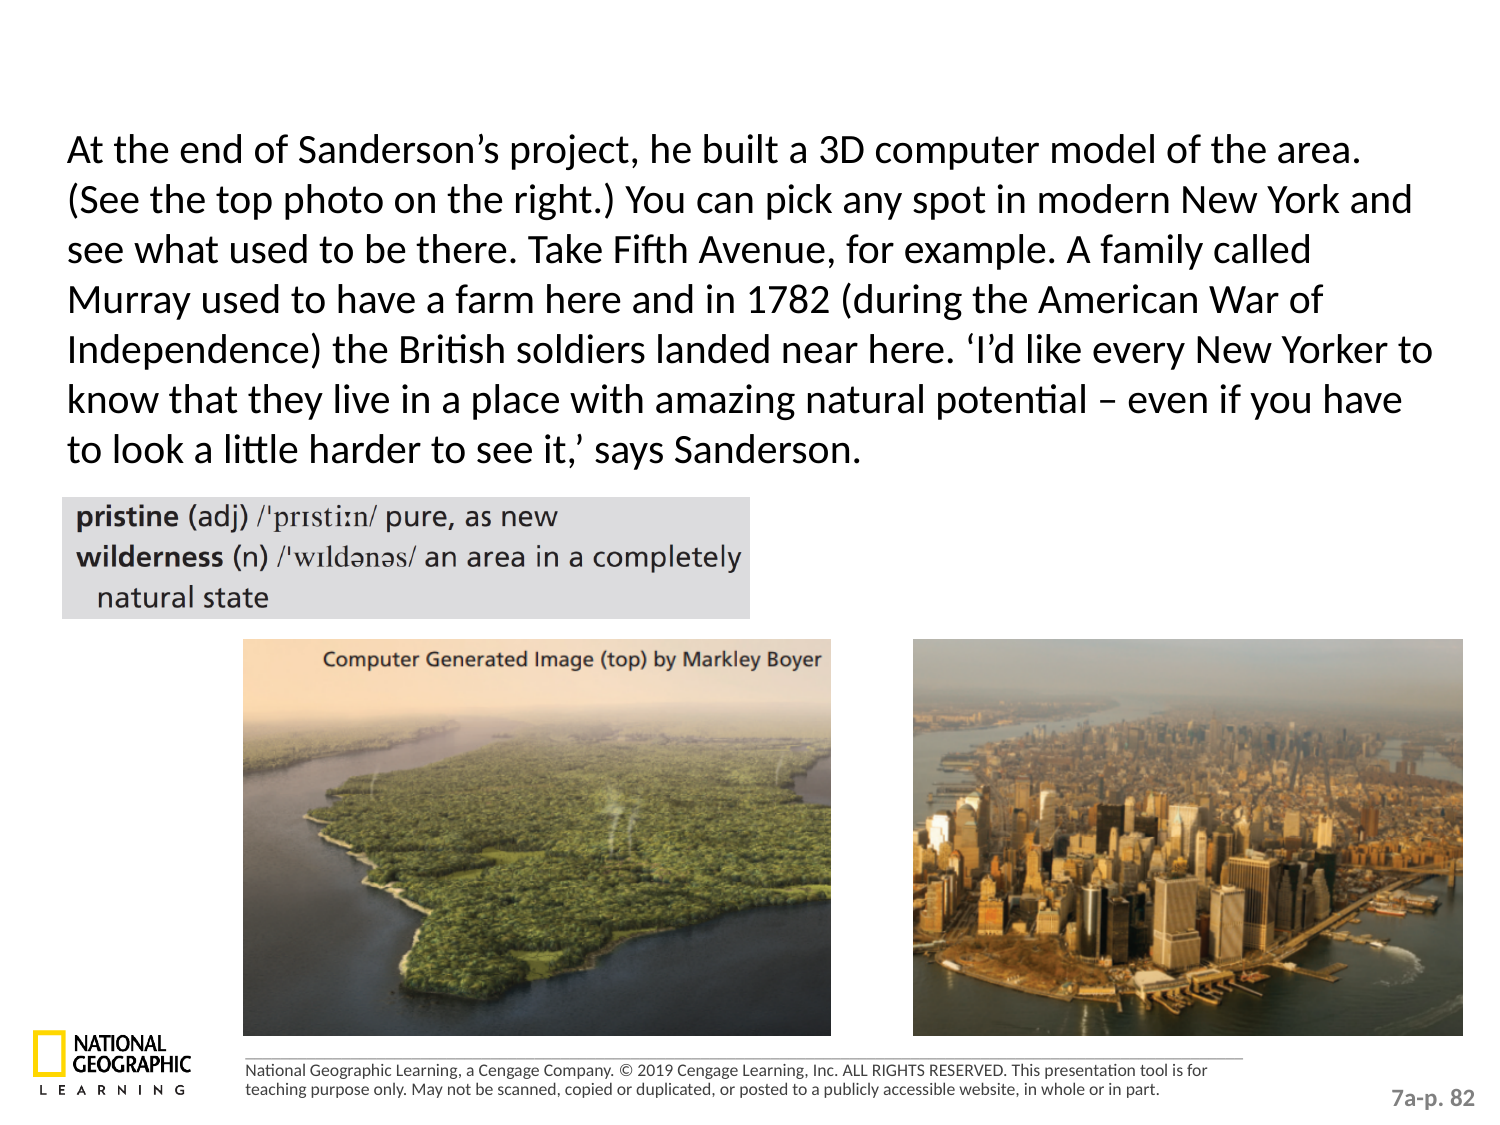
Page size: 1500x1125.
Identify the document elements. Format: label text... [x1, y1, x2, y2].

text_box At the end of Sanderson’s project, he built a 3D computer model of the area. (See the top photo on the right.) You can pick any spot in modern New York and see what used to be there. Take Fifth Avenue, for example. A family called Murray used to have a farm here and in 1782 (during the American War of Independence) the British soldiers landed near here. ‘I’d like every New Yorker to know that they live in a place with amazing natural potential – even if you have to look a little harder to see it,’ says Sanderson. [52, 114, 1454, 480]
text_box 7a-p. 82 [1322, 1073, 1491, 1119]
picture [243, 639, 831, 1036]
picture [913, 639, 1463, 1036]
picture [33, 1030, 191, 1095]
picture [62, 497, 750, 619]
